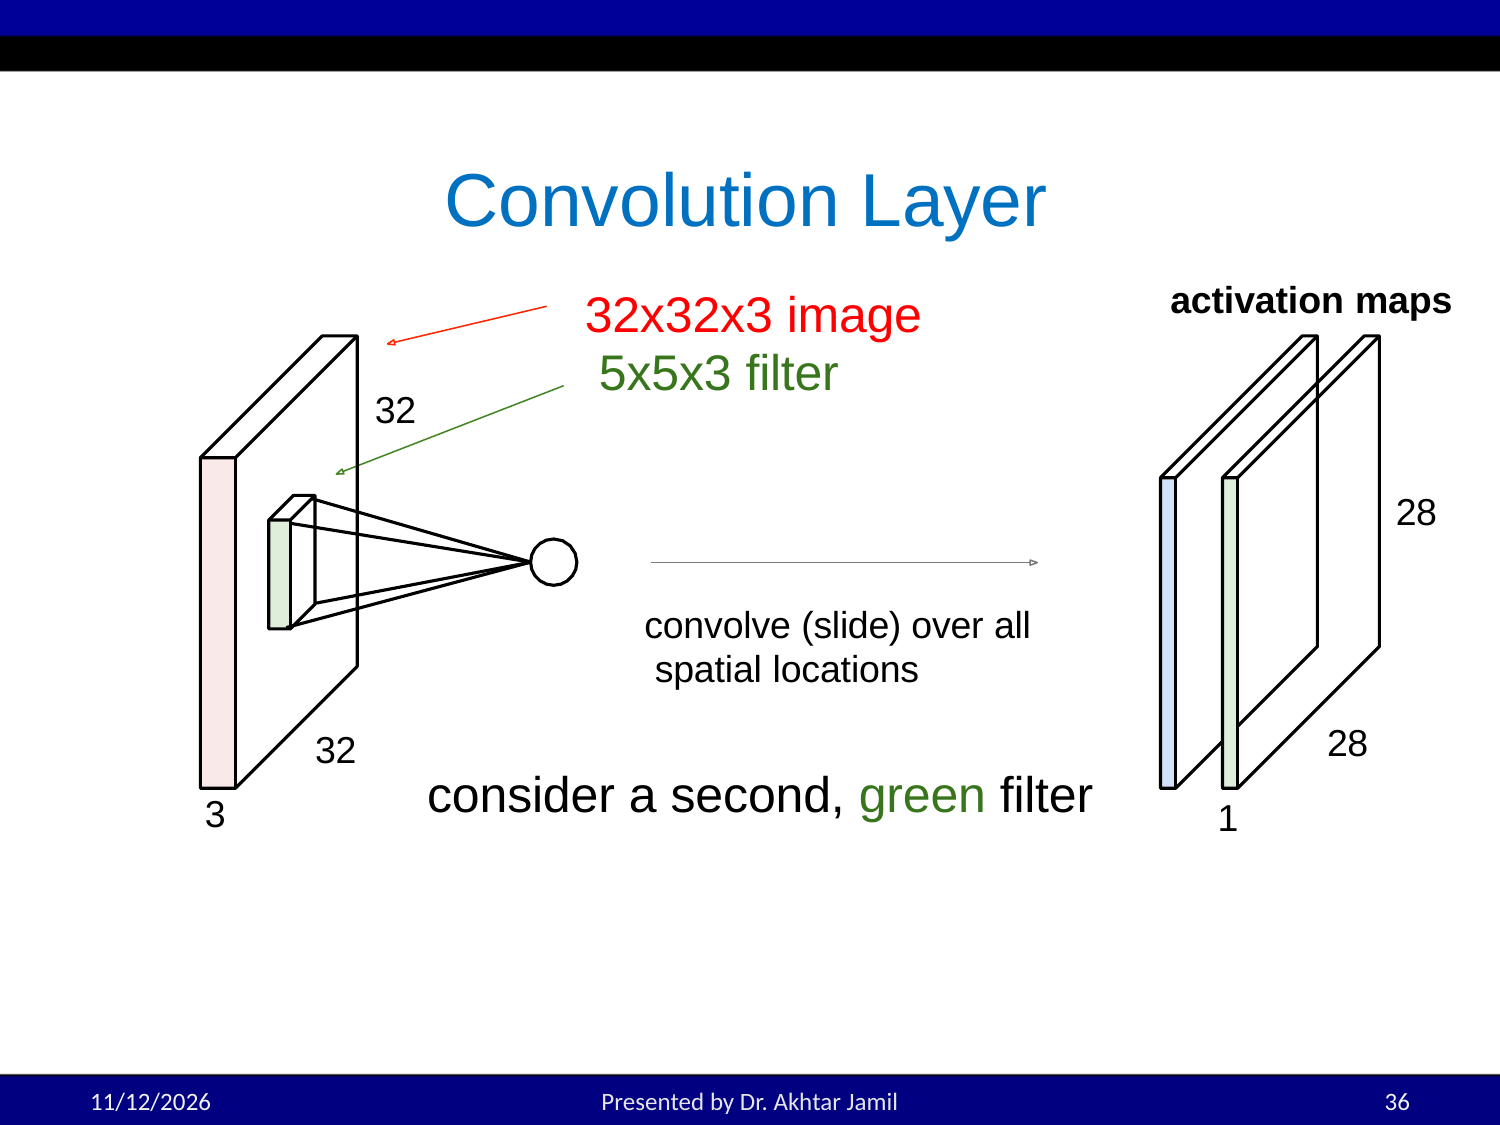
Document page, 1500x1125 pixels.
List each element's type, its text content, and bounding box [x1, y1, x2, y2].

text_box 28 [1393, 485, 1440, 533]
text_box [1030, 560, 1038, 566]
text_box [530, 538, 577, 586]
title Convolution Layer [441, 100, 1049, 290]
text_box 28 [1325, 716, 1371, 764]
text_box 3 [202, 789, 228, 835]
text_box [204, 335, 357, 454]
text_box [1238, 337, 1380, 788]
text_box [1230, 335, 1379, 470]
text_box [200, 458, 235, 789]
text_box [387, 339, 395, 345]
text_box 32 [372, 383, 419, 431]
text_box convolve (slide) over all spatial locations [642, 597, 1036, 691]
text_box 32 [312, 723, 359, 771]
text_box [1160, 335, 1318, 478]
text_box [1222, 335, 1380, 478]
text_box consider a second, green filter [424, 760, 1097, 823]
text_box 32x32x3 image 5x5x3 filter [582, 290, 924, 401]
text_box [1176, 337, 1318, 788]
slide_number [75, 1062, 425, 1125]
text_box [1222, 478, 1237, 789]
picture [0, 0, 1500, 1125]
footer Presented by Dr. Akhtar Jamil [512, 1062, 988, 1125]
text_box [200, 335, 358, 458]
text_box 1 [1215, 791, 1241, 839]
text_box activation maps [1168, 274, 1454, 322]
text_box [1168, 335, 1317, 470]
slide_number 36 [1074, 1062, 1425, 1125]
text_box [1160, 478, 1175, 789]
text_box [236, 337, 358, 788]
